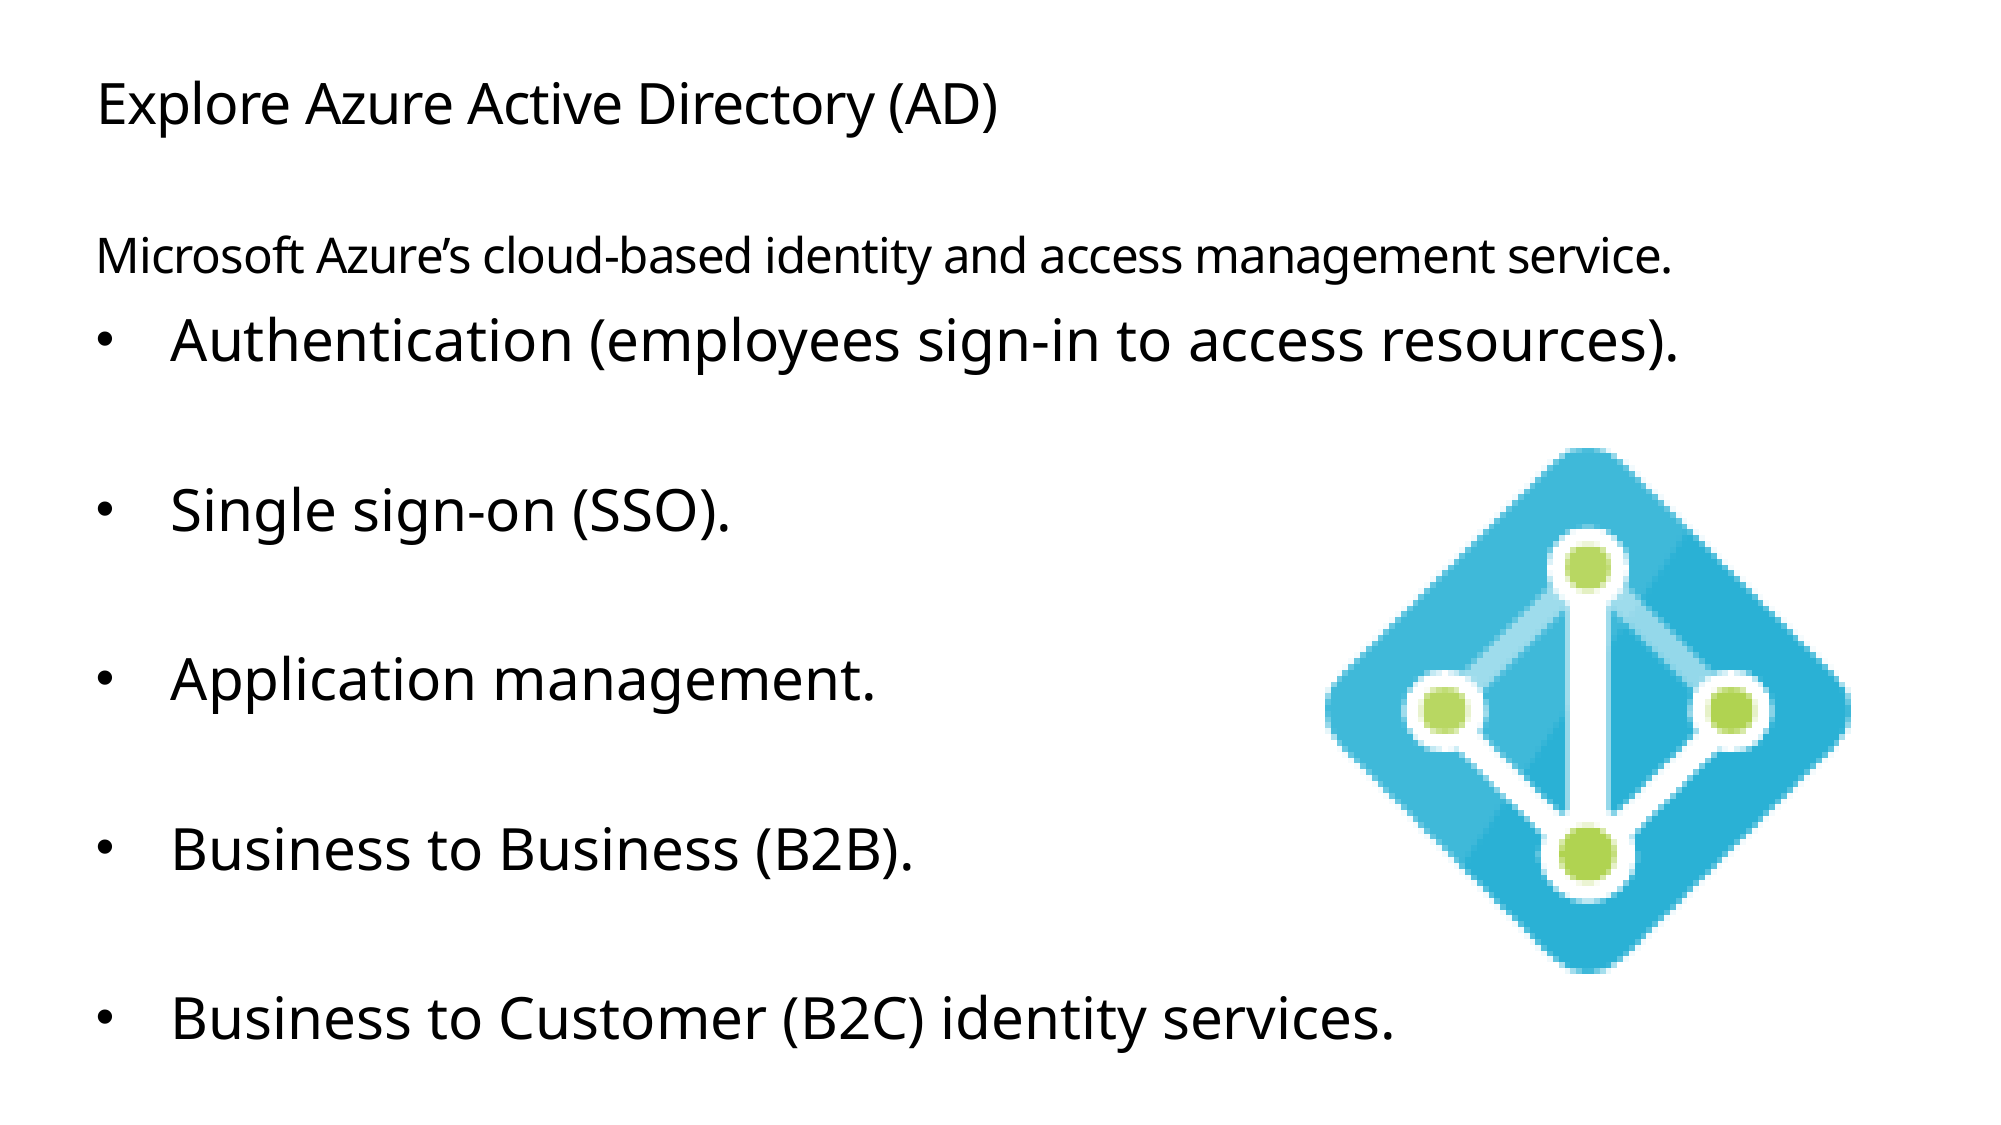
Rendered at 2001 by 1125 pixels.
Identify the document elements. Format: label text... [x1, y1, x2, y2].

title Explore Azure Active Directory (AD) [96, 75, 1904, 166]
list Microsoft Azure’s cloud-based identity and access management service. Authentication (employees sign-in to access resources). Single sign-on (SSO). Application management. Business to Business (B2B). Business to Customer (B2C) identity services. Device management. [95, 224, 1904, 1112]
picture [1302, 413, 1876, 992]
